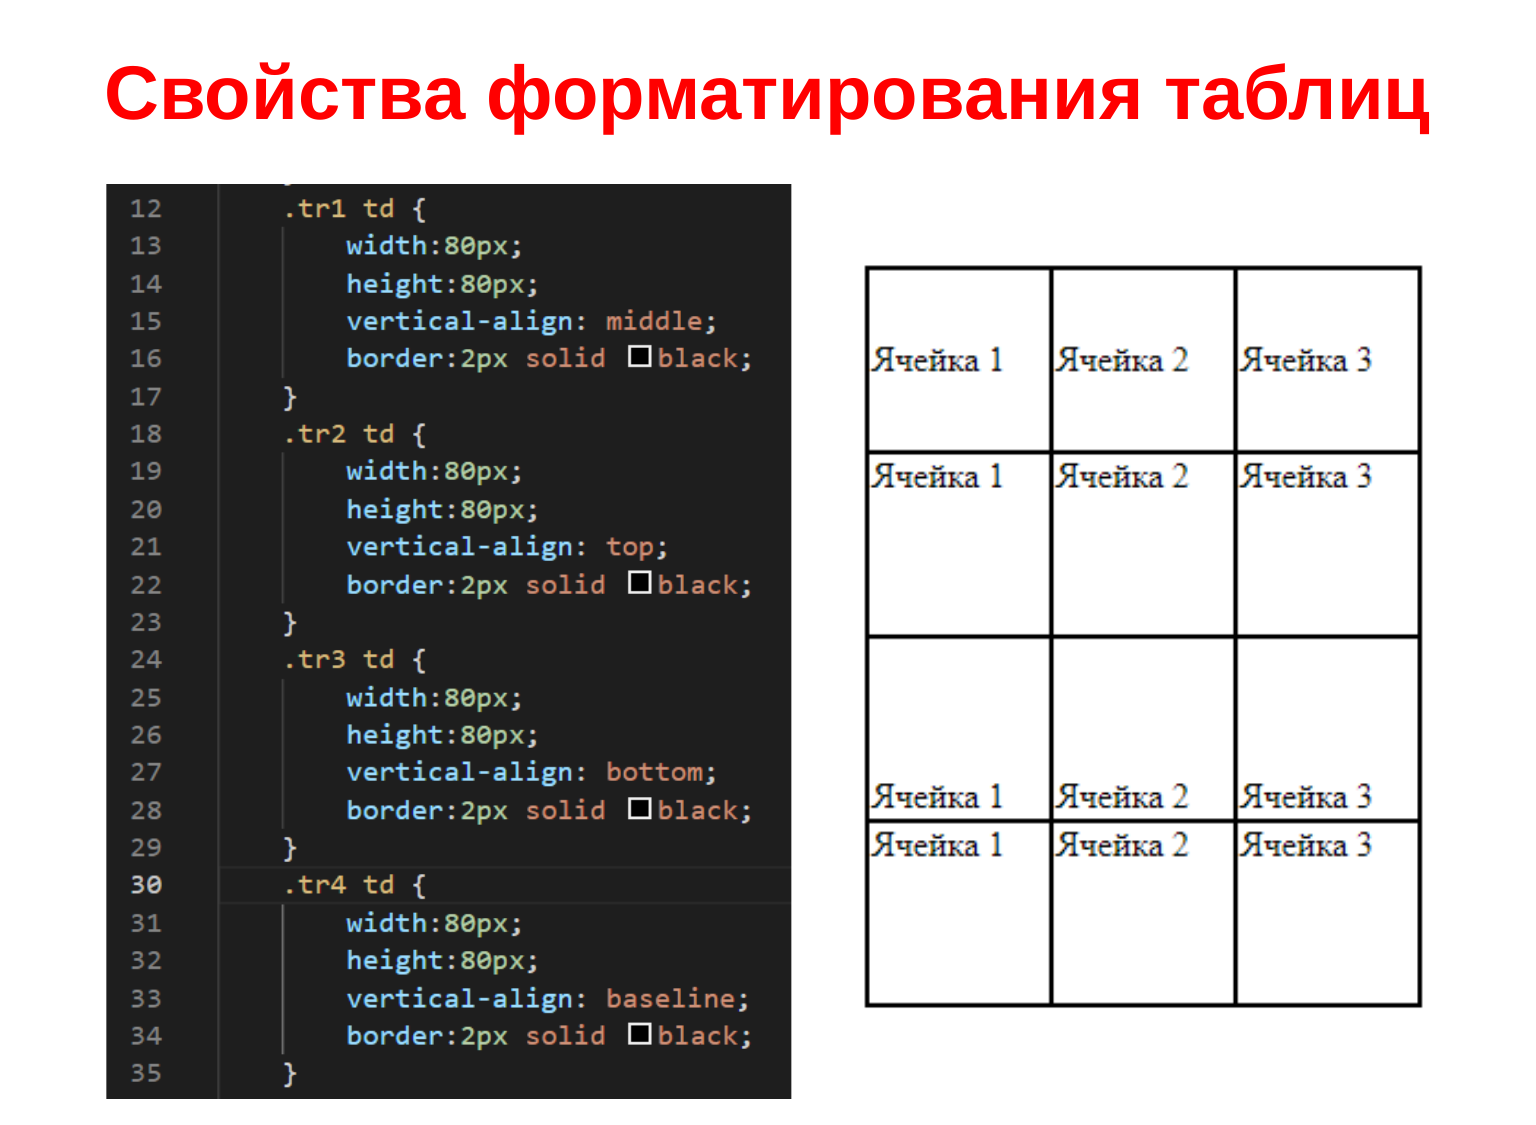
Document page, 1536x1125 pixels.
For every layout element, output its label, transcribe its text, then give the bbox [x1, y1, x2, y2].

picture [847, 251, 1460, 1032]
picture [106, 184, 792, 1099]
title Свойства форматирования таблиц [76, 0, 1459, 183]
